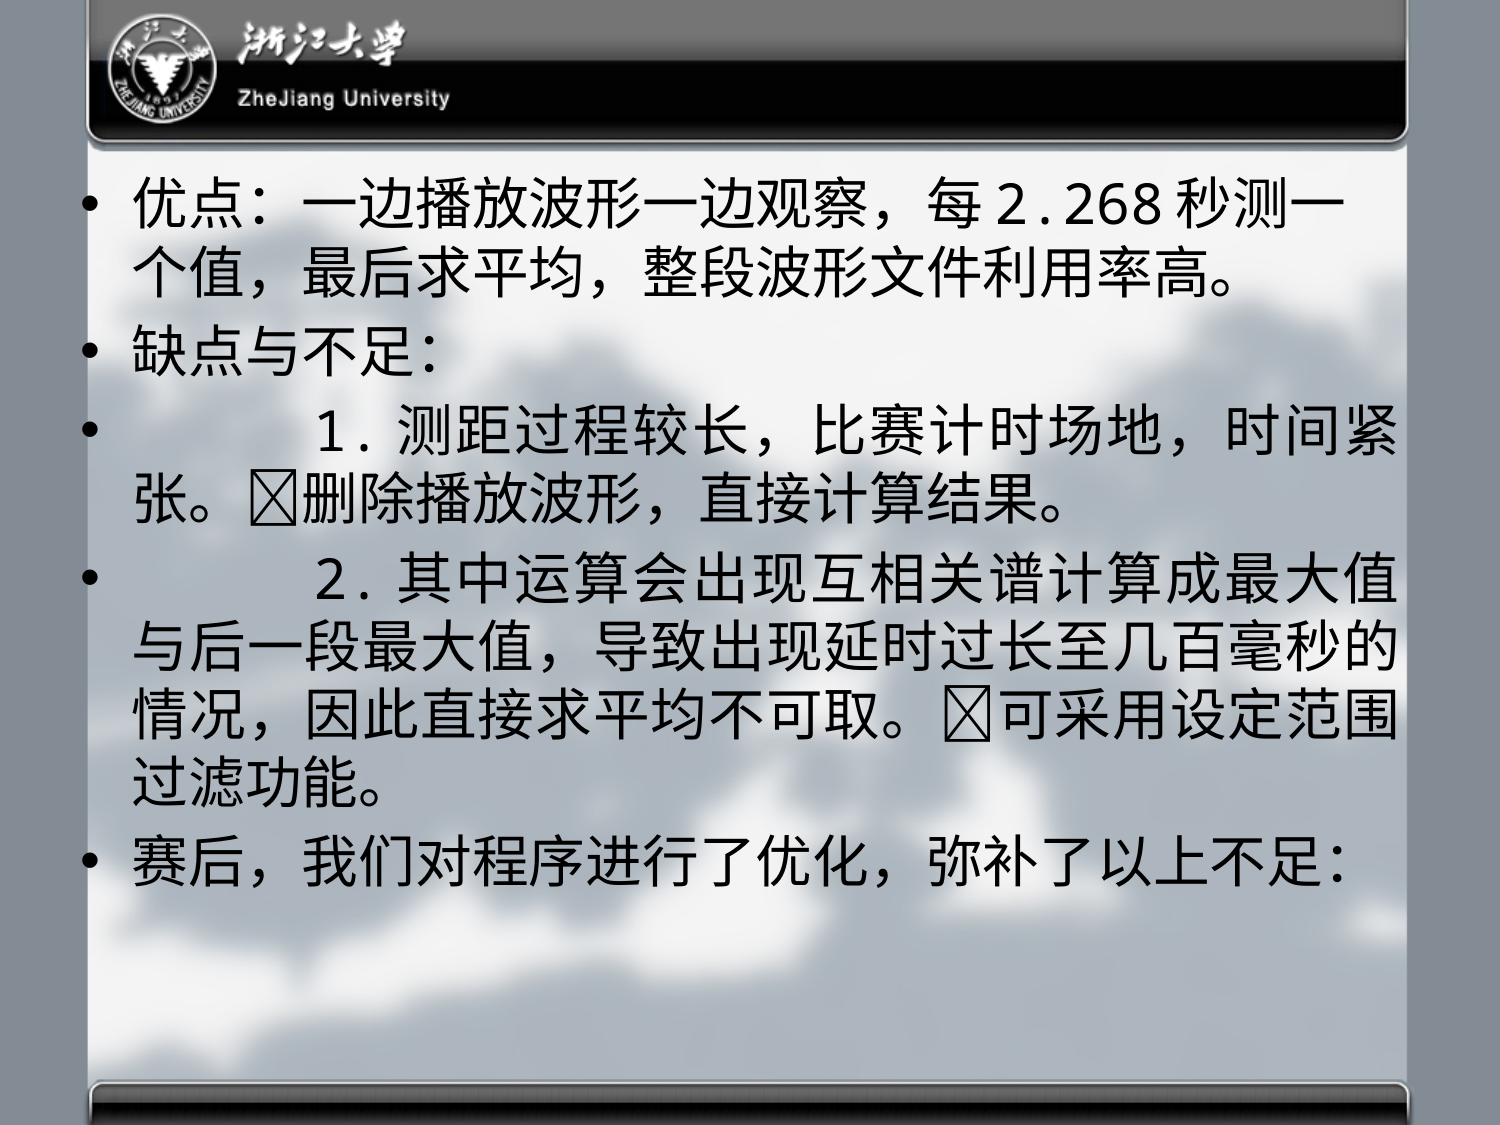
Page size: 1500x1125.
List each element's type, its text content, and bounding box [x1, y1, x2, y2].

list 优点：一边播放波形一边观察，每2.268秒测一个值，最后求平均，整段波形文件利用率高。 缺点与不足： 1.测距过程较长，比赛计时场地，时间紧张。删除播放波形，直接计算结果。 2.其中运算会出现互相关谱计算成最大值与后一段最大值，导致出现延时过长至几百毫秒的情况，因此直接求平均不可取。可采用设定范围过滤功能。 赛后，我们对程序进行了优化，弥补了以上不足： [64, 160, 1415, 904]
picture [0, 0, 1500, 1125]
